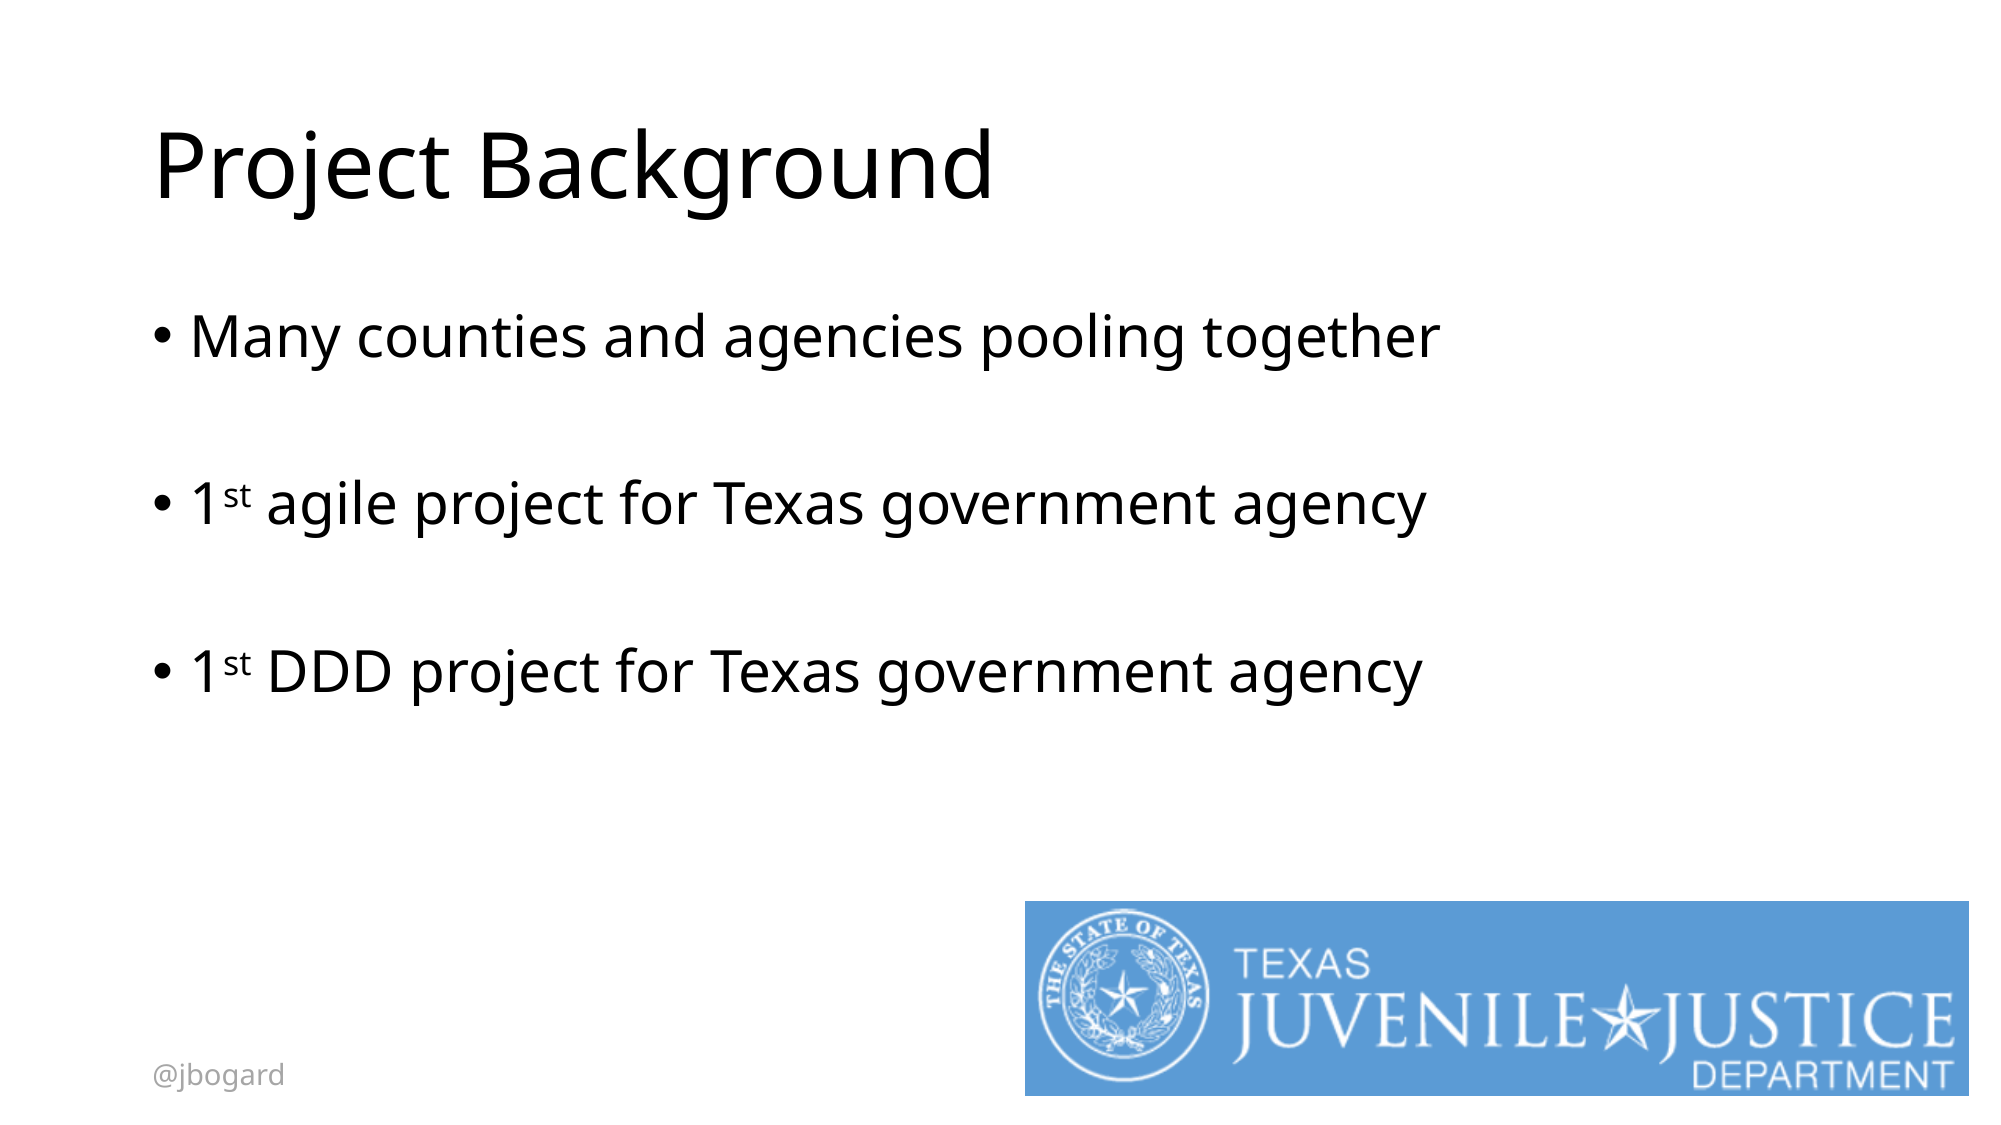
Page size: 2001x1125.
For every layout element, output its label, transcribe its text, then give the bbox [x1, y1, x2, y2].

picture [1024, 901, 1969, 1097]
list Many counties and agencies pooling together 1st agile project for Texas government agency 1st DDD project for Texas government agency [137, 299, 1863, 1014]
title Project Background [137, 59, 1863, 278]
